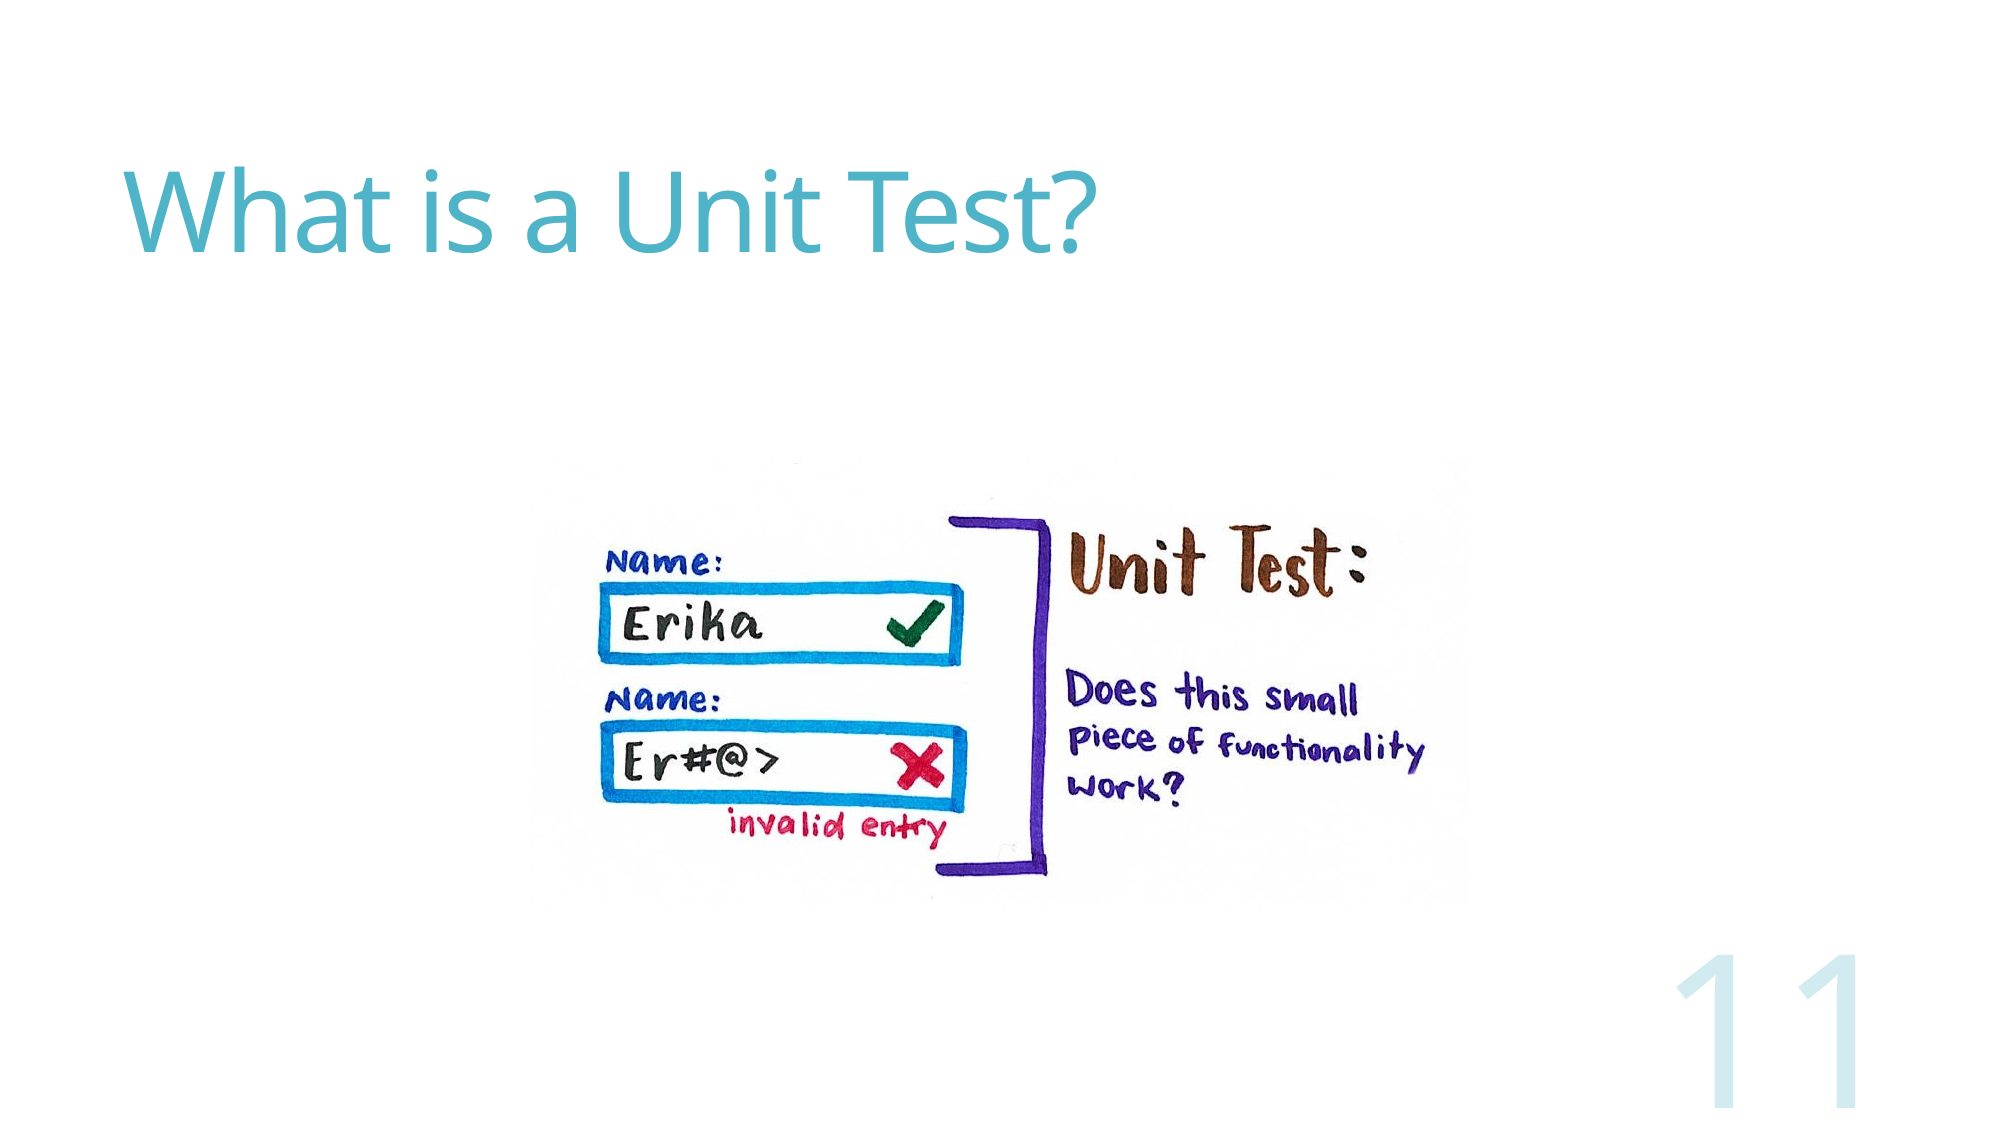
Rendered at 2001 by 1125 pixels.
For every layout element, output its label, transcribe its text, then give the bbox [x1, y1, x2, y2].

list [530, 329, 1470, 1076]
slide_number 11 [1437, 963, 1918, 1125]
title What is a Unit Test? [107, 81, 1875, 354]
